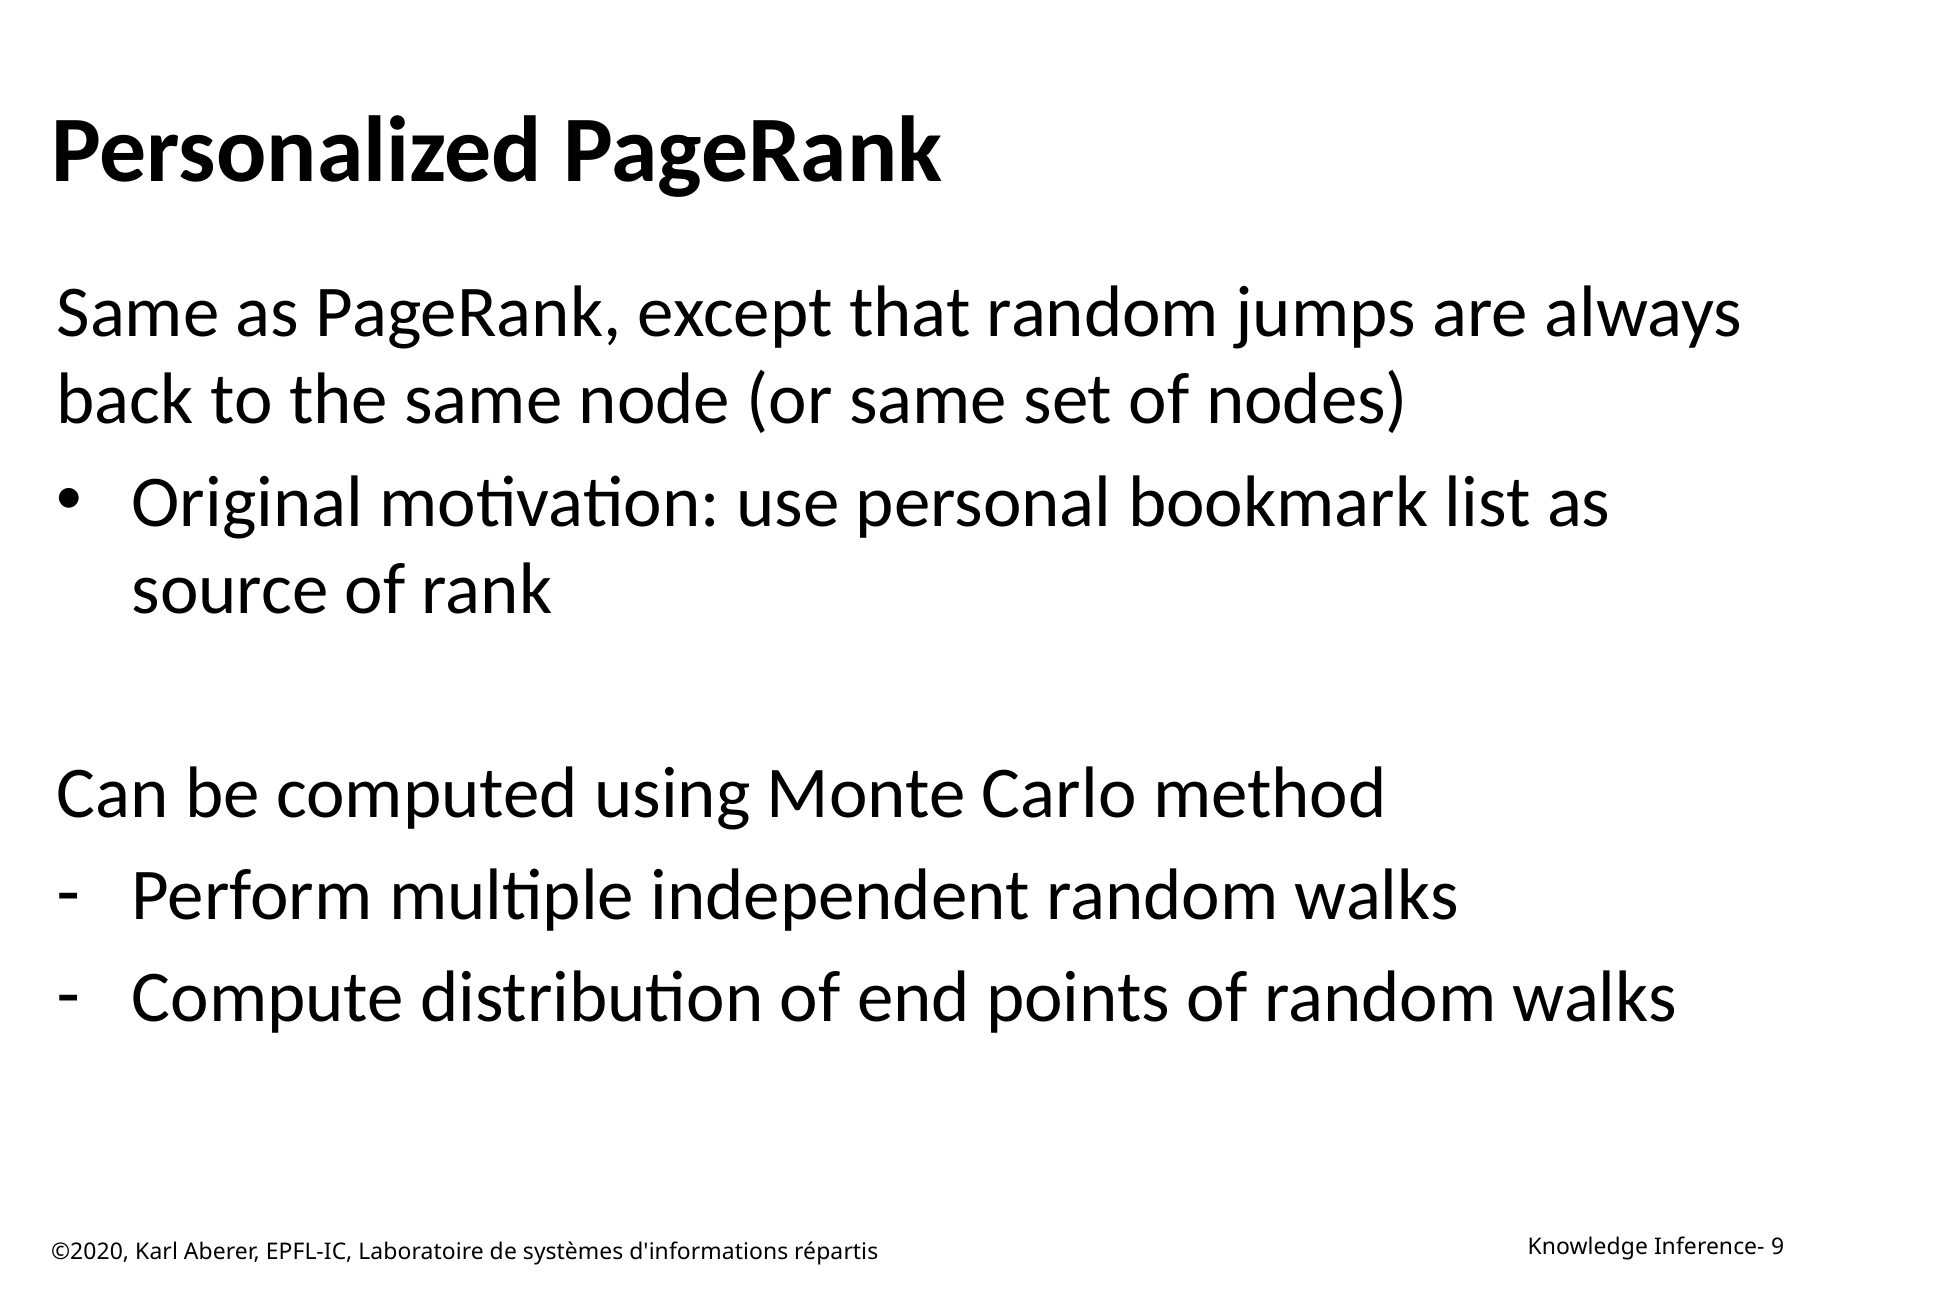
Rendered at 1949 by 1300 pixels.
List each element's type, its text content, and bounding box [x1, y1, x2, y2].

footer ©2020, Karl Aberer, EPFL-IC, Laboratoire de systèmes d'informations répartis [32, 1227, 1284, 1271]
title Personalized PageRank [32, 57, 1803, 232]
